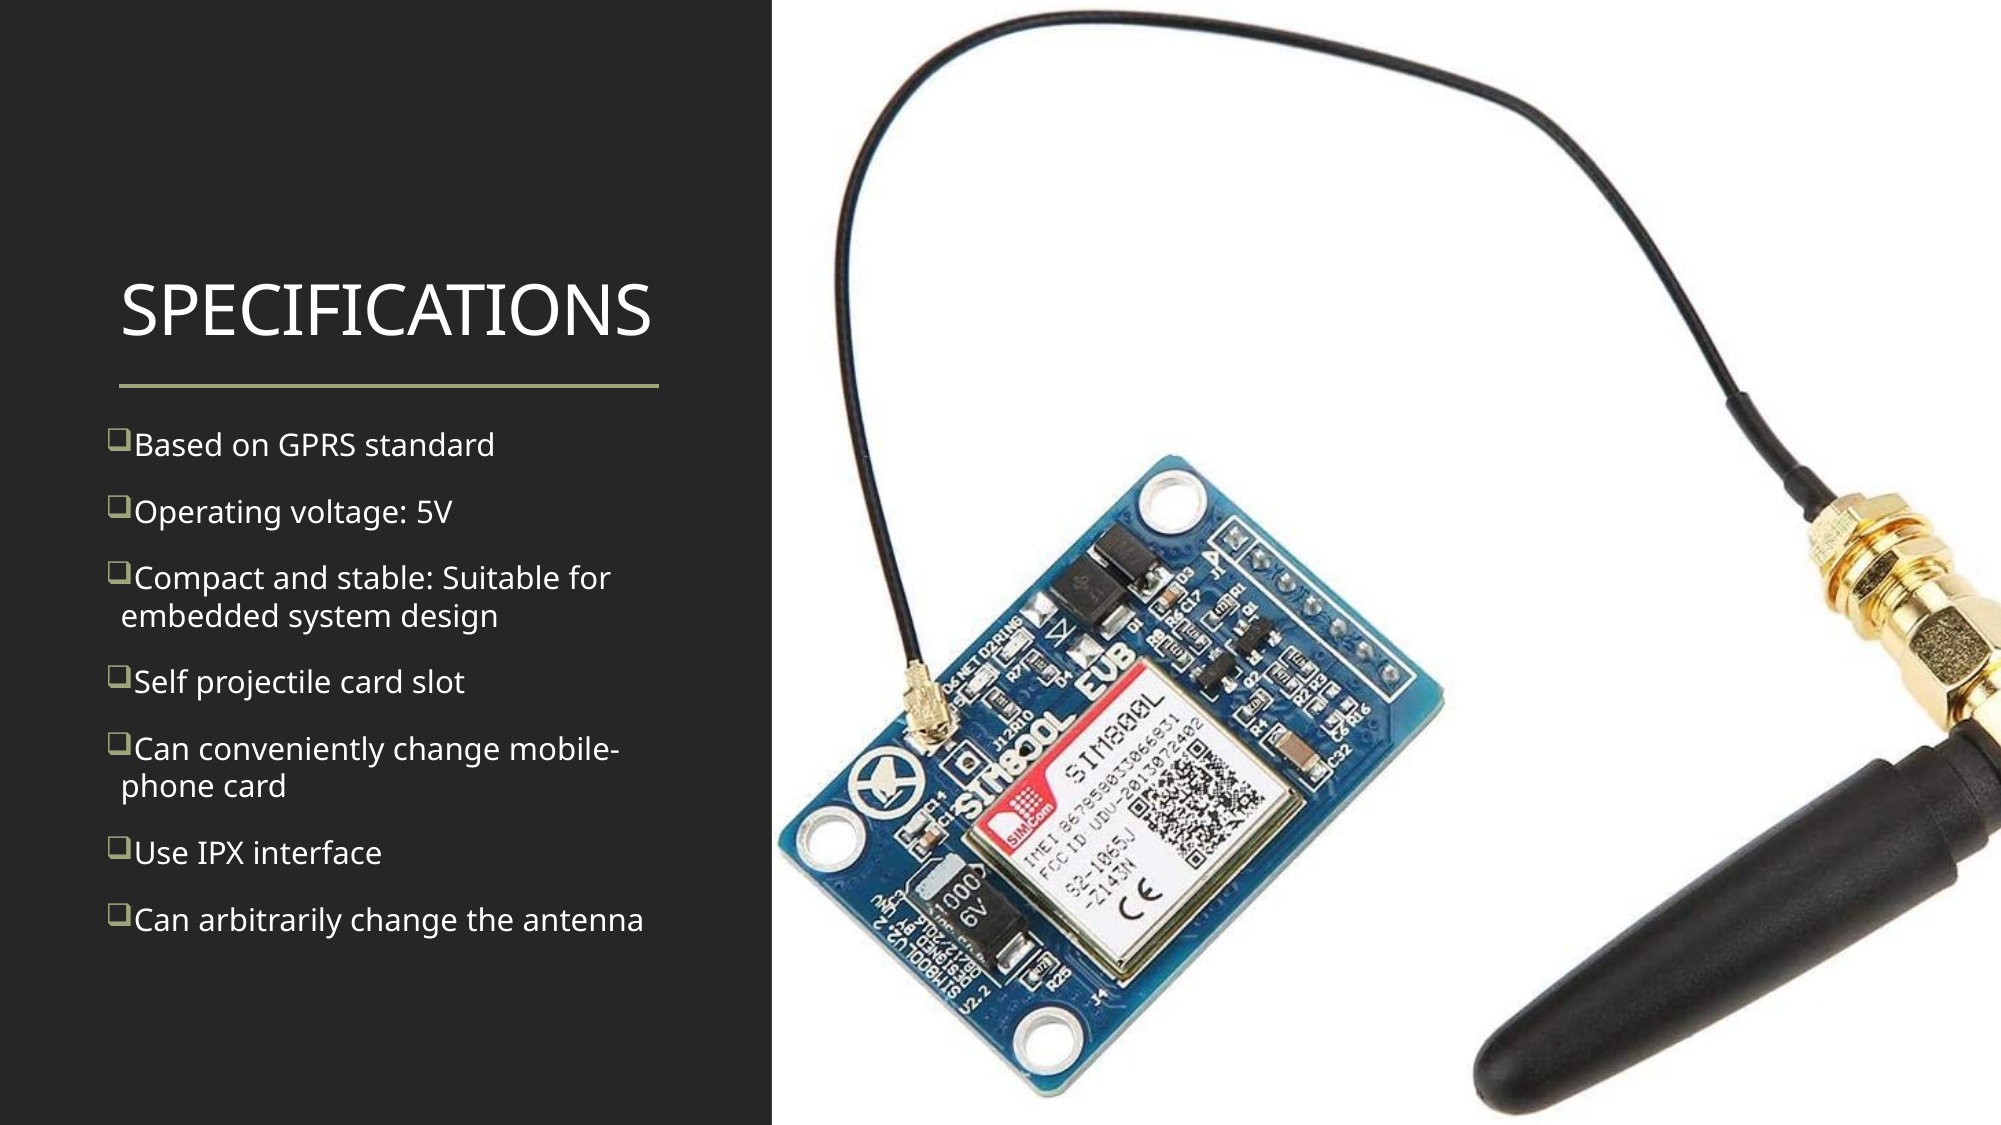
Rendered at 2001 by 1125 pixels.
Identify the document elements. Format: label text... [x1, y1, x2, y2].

title SPECIFICATIONS [105, 84, 672, 359]
list Based on GPRS standard Operating voltage: 5V Compact and stable: Suitable for embedded system design Self projectile card slot Can conveniently change mobile-phone card Use IPX interface Can arbitrarily change the antenna [105, 417, 672, 966]
picture [771, 0, 2001, 1125]
text_box [0, 0, 770, 1125]
